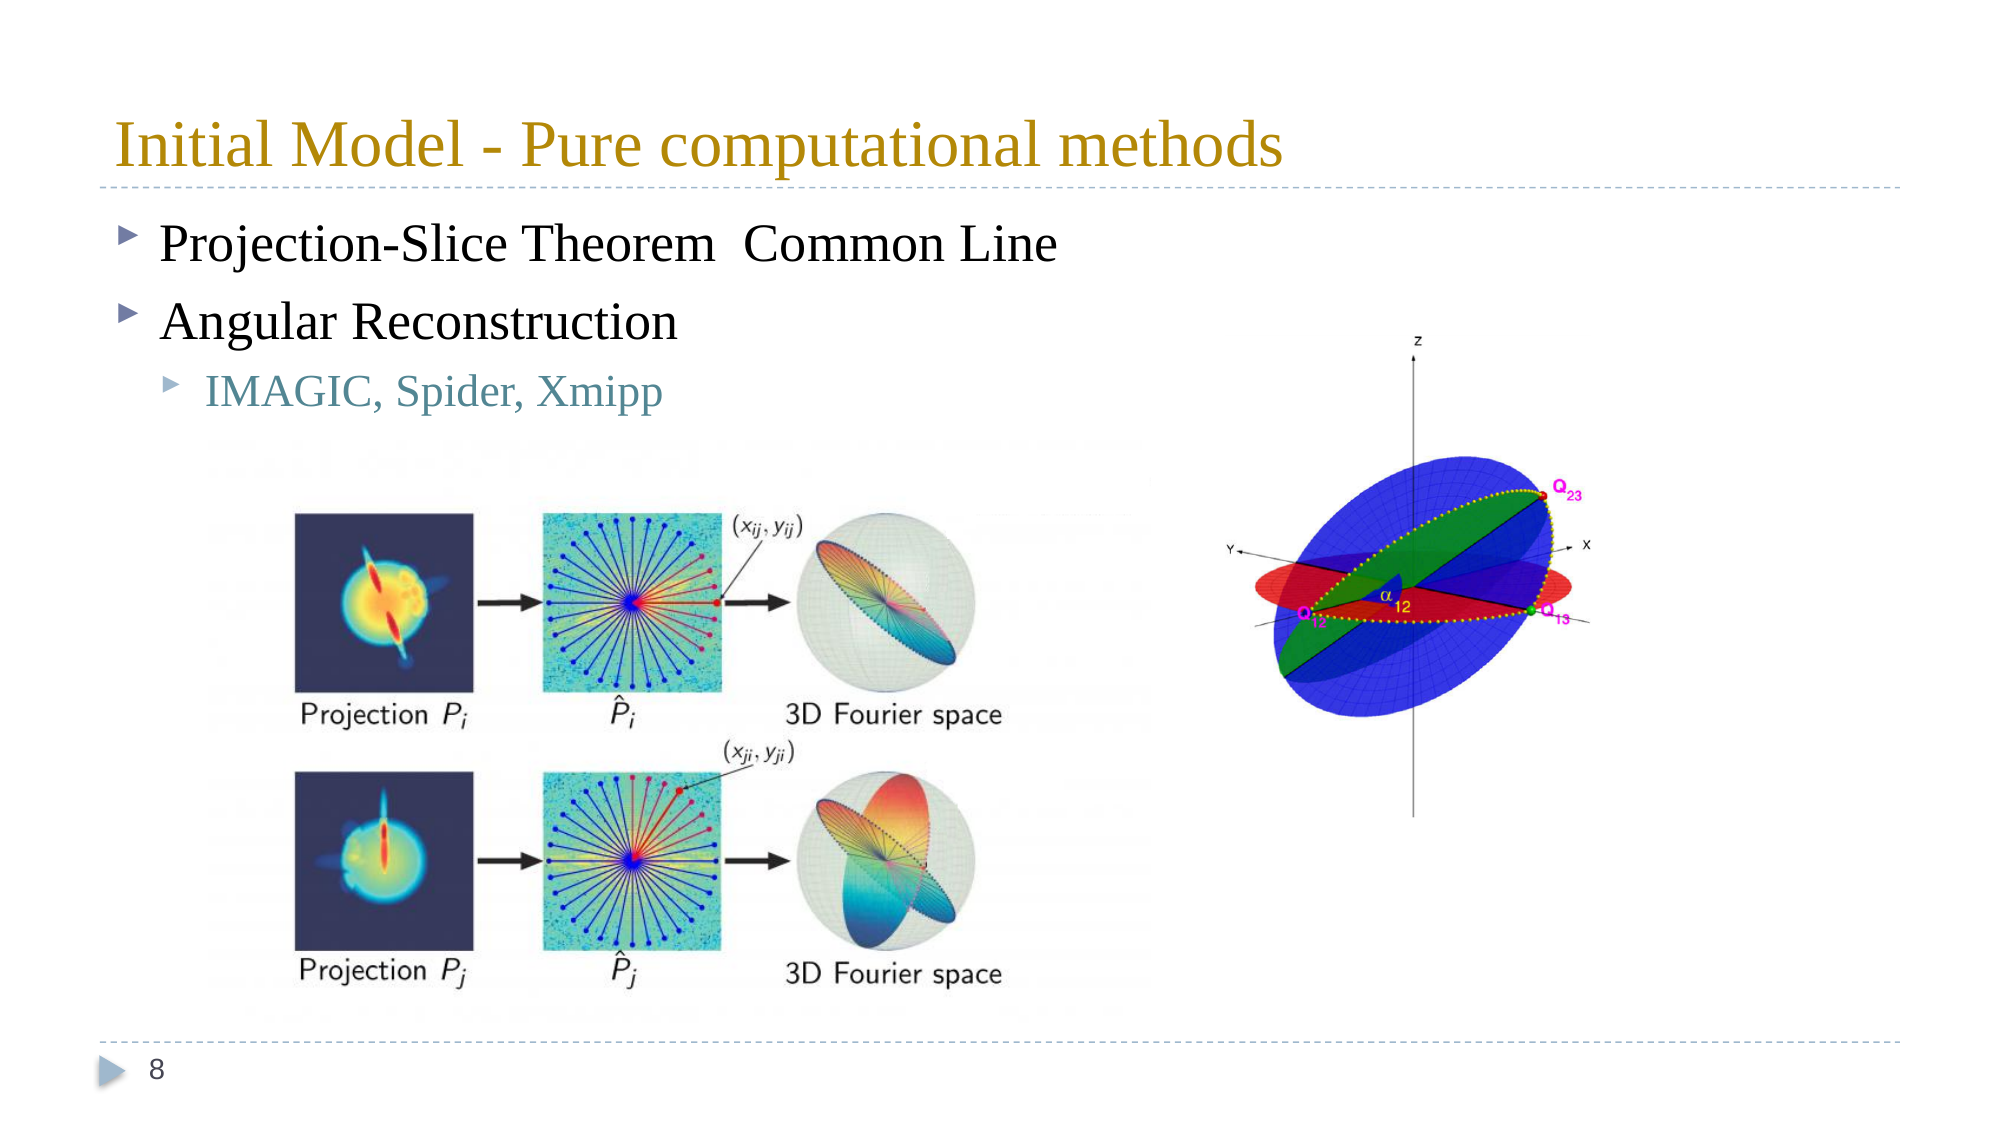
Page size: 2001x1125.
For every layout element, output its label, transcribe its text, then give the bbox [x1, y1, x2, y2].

slide_number 8 [134, 1042, 568, 1103]
picture [1202, 314, 1646, 823]
picture [208, 440, 1152, 1023]
title Initial Model - Pure computational methods [99, 24, 1901, 188]
